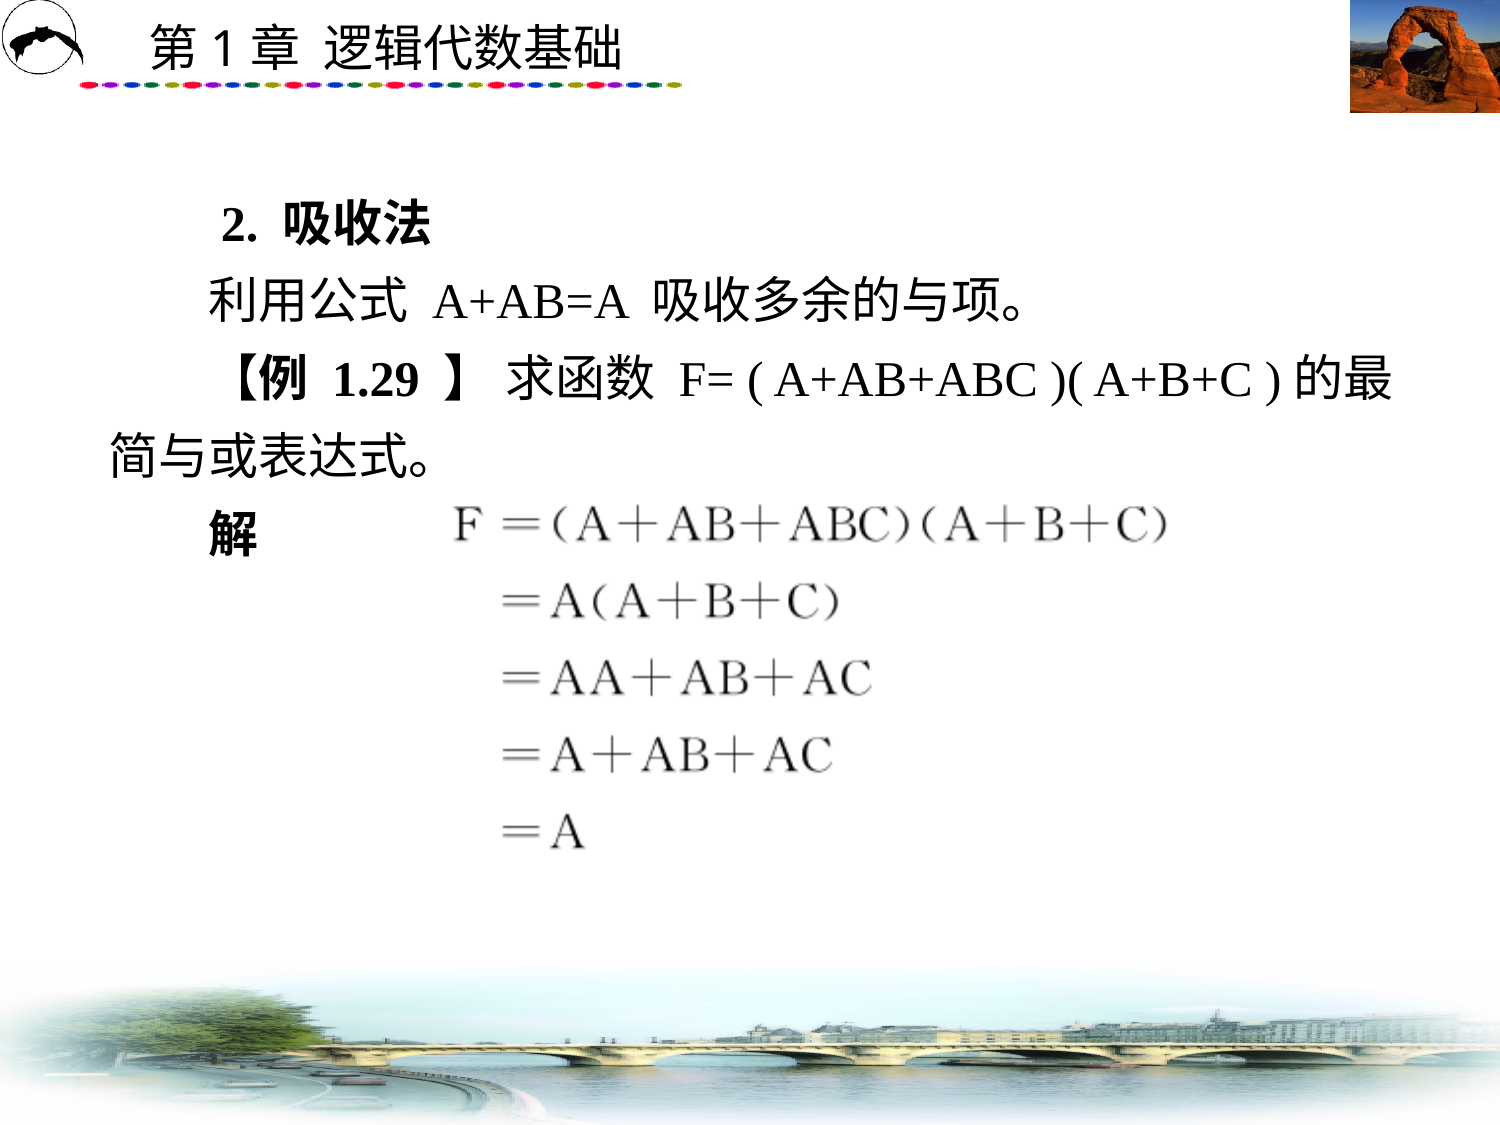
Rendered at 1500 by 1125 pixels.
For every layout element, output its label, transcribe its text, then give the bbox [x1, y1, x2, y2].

picture [445, 503, 1207, 857]
picture [1350, 0, 1500, 113]
title 2. 吸收法 利用公式 A+AB=A 吸收多余的与项。 【例 1.29 】 求函数 F= ( A+AB+ABC )( A+B+C )的最简与或表达式。 解 [93, 87, 1426, 1013]
picture [74, 78, 691, 91]
picture [0, 0, 100, 75]
picture [0, 962, 1500, 1125]
